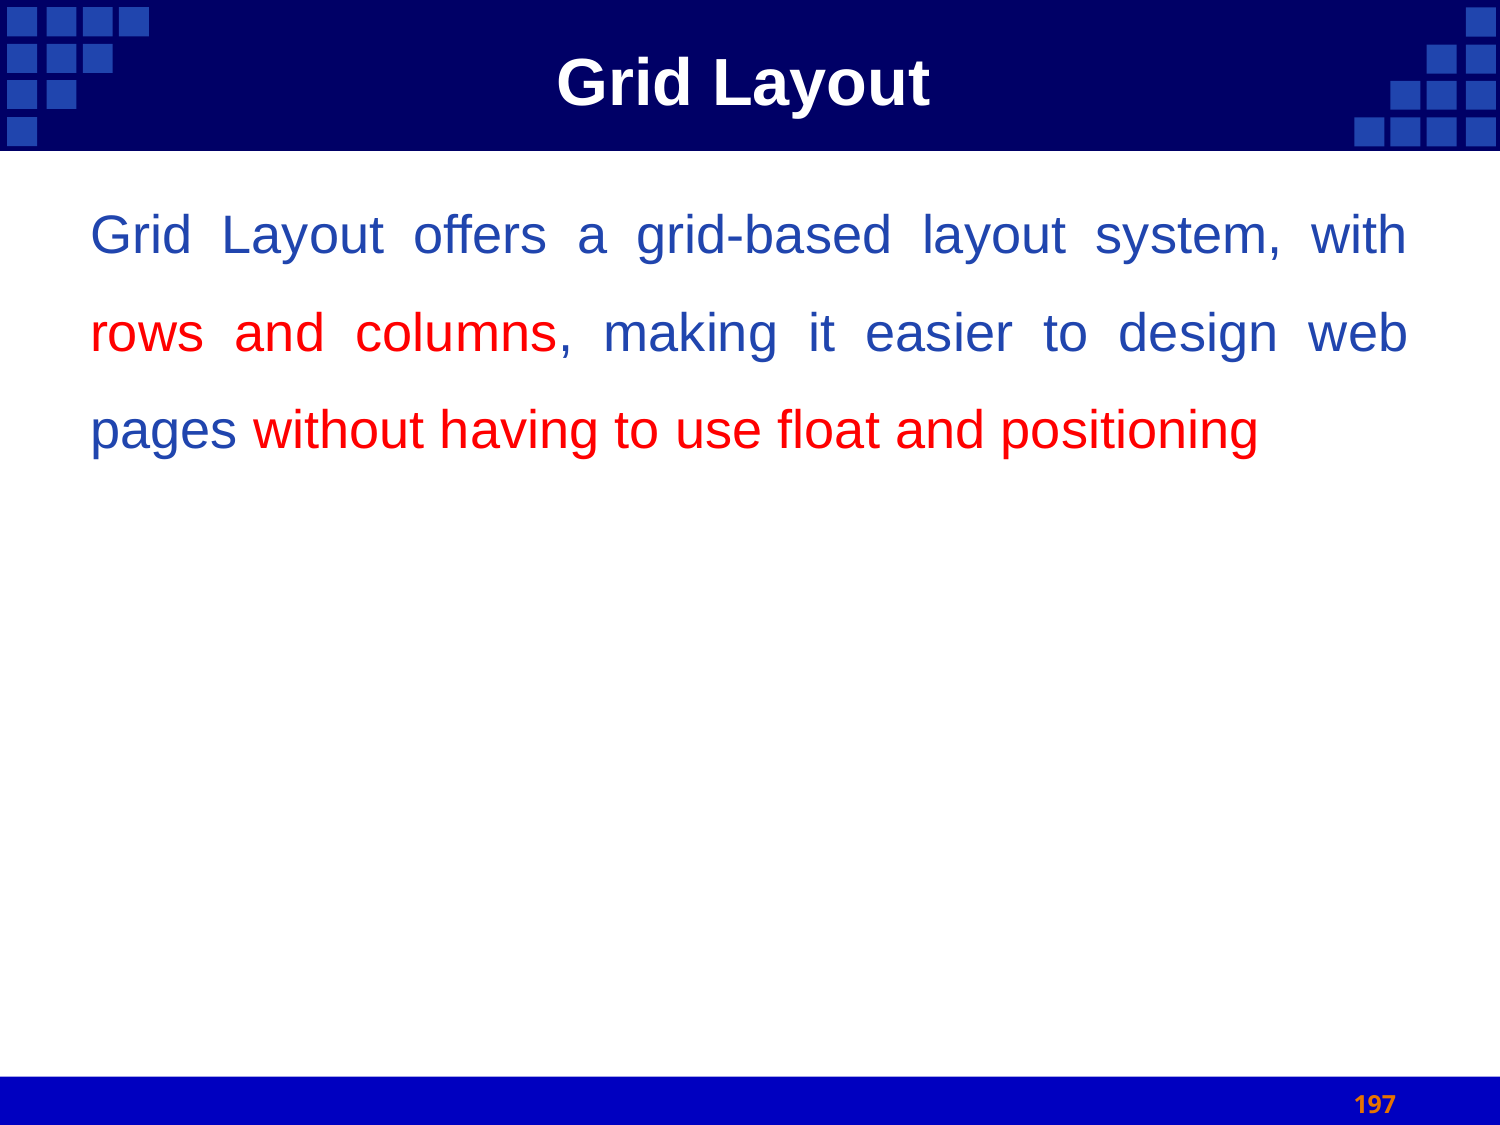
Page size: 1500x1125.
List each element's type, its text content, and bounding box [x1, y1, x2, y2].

title Grid Layout [137, 32, 1350, 125]
slide_number 197 [1324, 1080, 1426, 1125]
list Grid Layout offers a grid-based layout system, with rows and columns, making it easier to design web pages without having to use float and positioning Hãy sử dụng thuộc tính z-index để thay đổi thứ tự xếp chồng của các block hình vuông như sau [75, 159, 1425, 1021]
